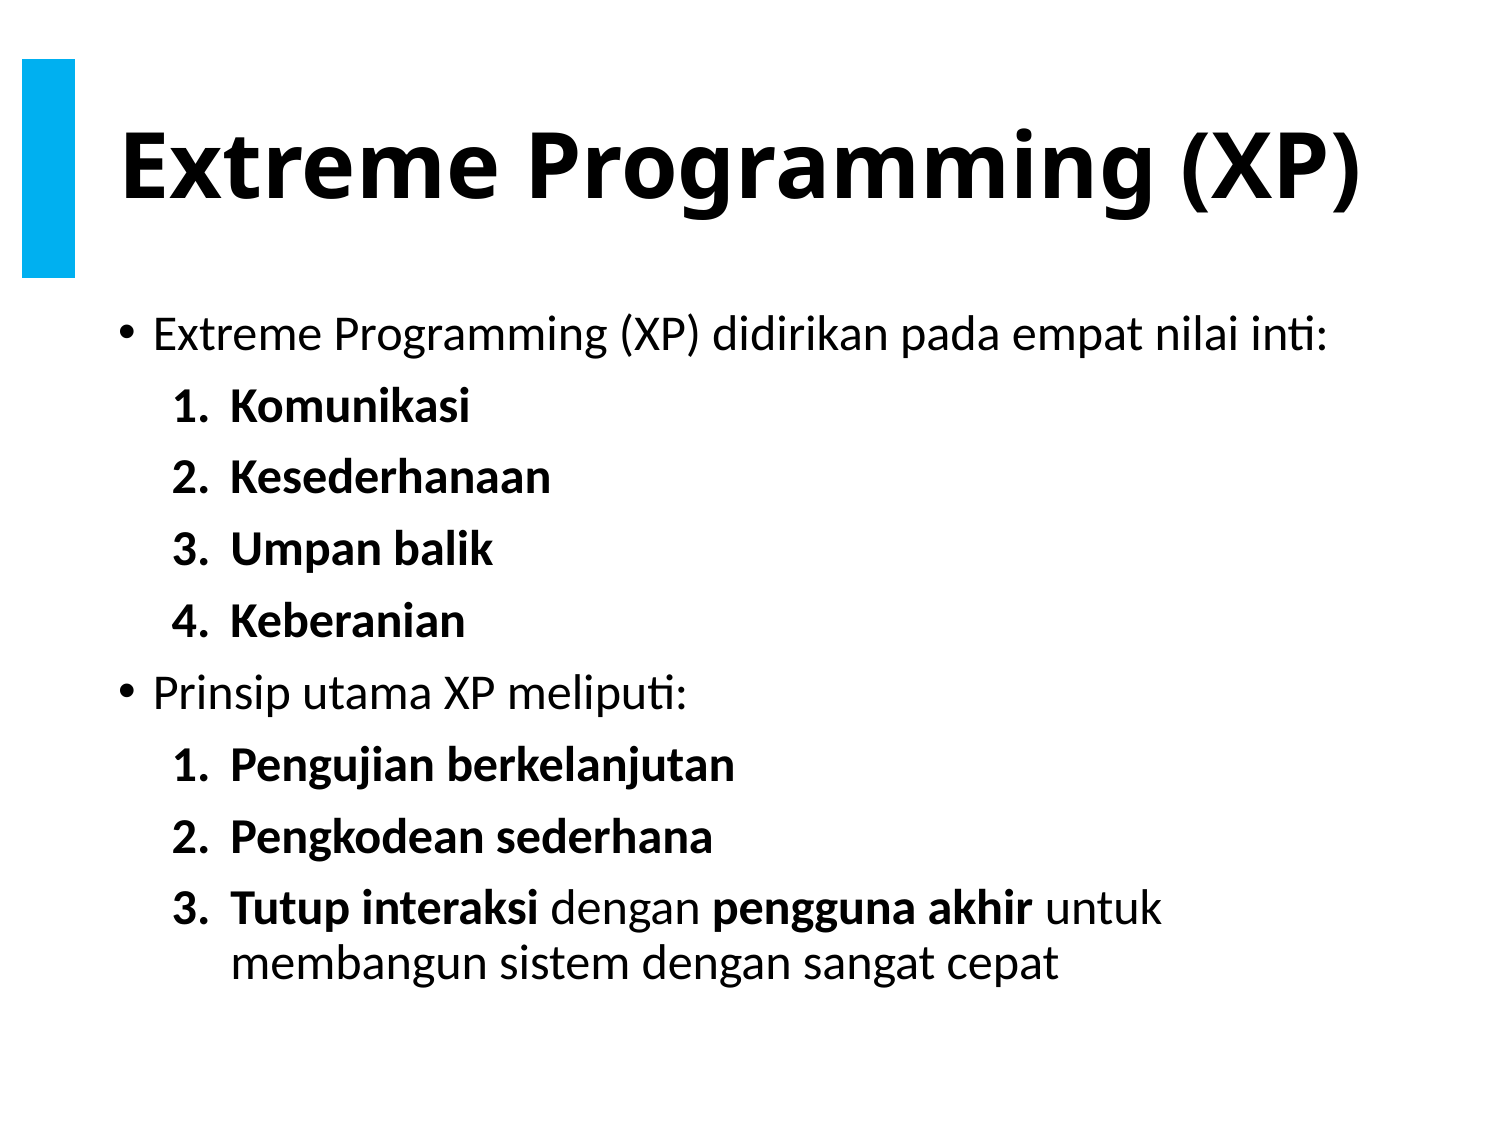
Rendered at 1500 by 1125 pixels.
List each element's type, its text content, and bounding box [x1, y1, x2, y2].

title Extreme Programming (XP) [103, 59, 1397, 278]
list Extreme Programming (XP) didirikan pada empat nilai inti: Komunikasi Kesederhanaan Umpan balik Keberanian Prinsip utama XP meliputi: Pengujian berkelanjutan Pengkodean sederhana Tutup interaksi dengan pengguna akhir untuk membangun sistem dengan sangat cepat [103, 299, 1397, 1014]
